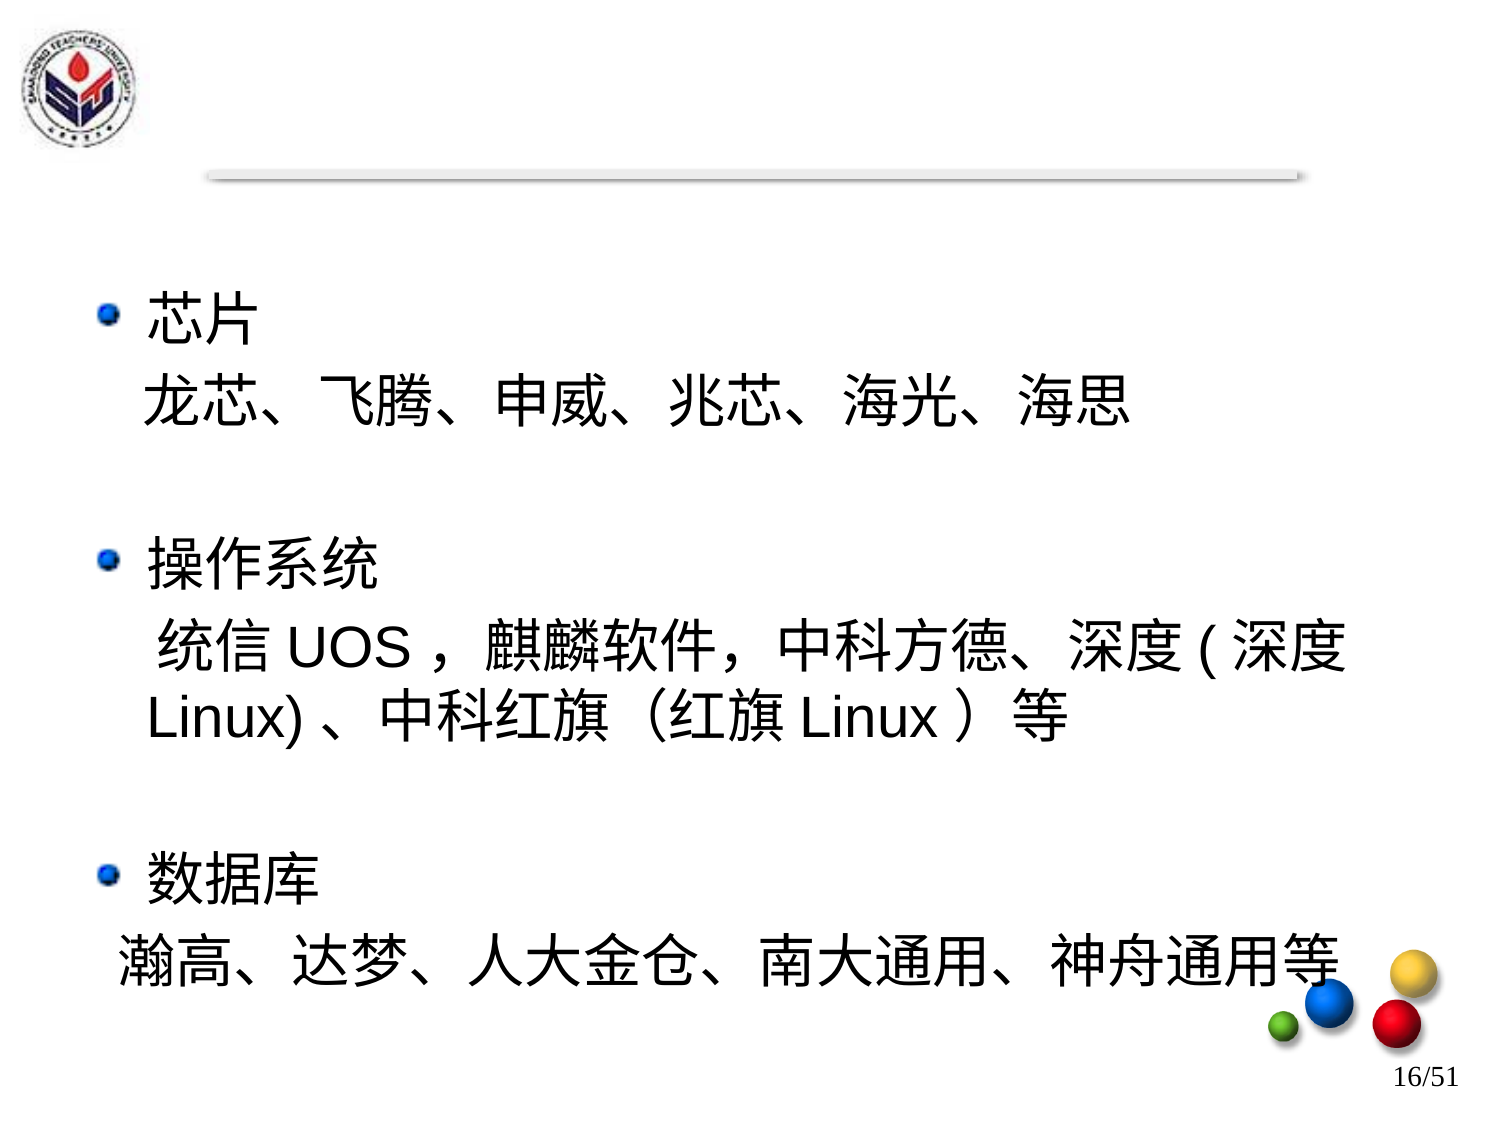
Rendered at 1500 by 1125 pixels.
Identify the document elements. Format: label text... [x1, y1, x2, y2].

picture [187, 162, 1332, 194]
picture [90, 542, 129, 583]
list 芯片 龙芯、飞腾、申威、兆芯、海光、海思 操作系统 统信UOS，麒麟软件，中科方德、深度(深度Linux)、中科红旗（红旗Linux）等 数据库 瀚高、达梦、人大金仓、南大通用、神舟通用等 [74, 274, 1413, 988]
picture [1262, 943, 1446, 1049]
picture [12, 14, 150, 163]
picture [90, 296, 129, 338]
slide_number 16/51 [1162, 1049, 1476, 1125]
picture [90, 857, 129, 898]
